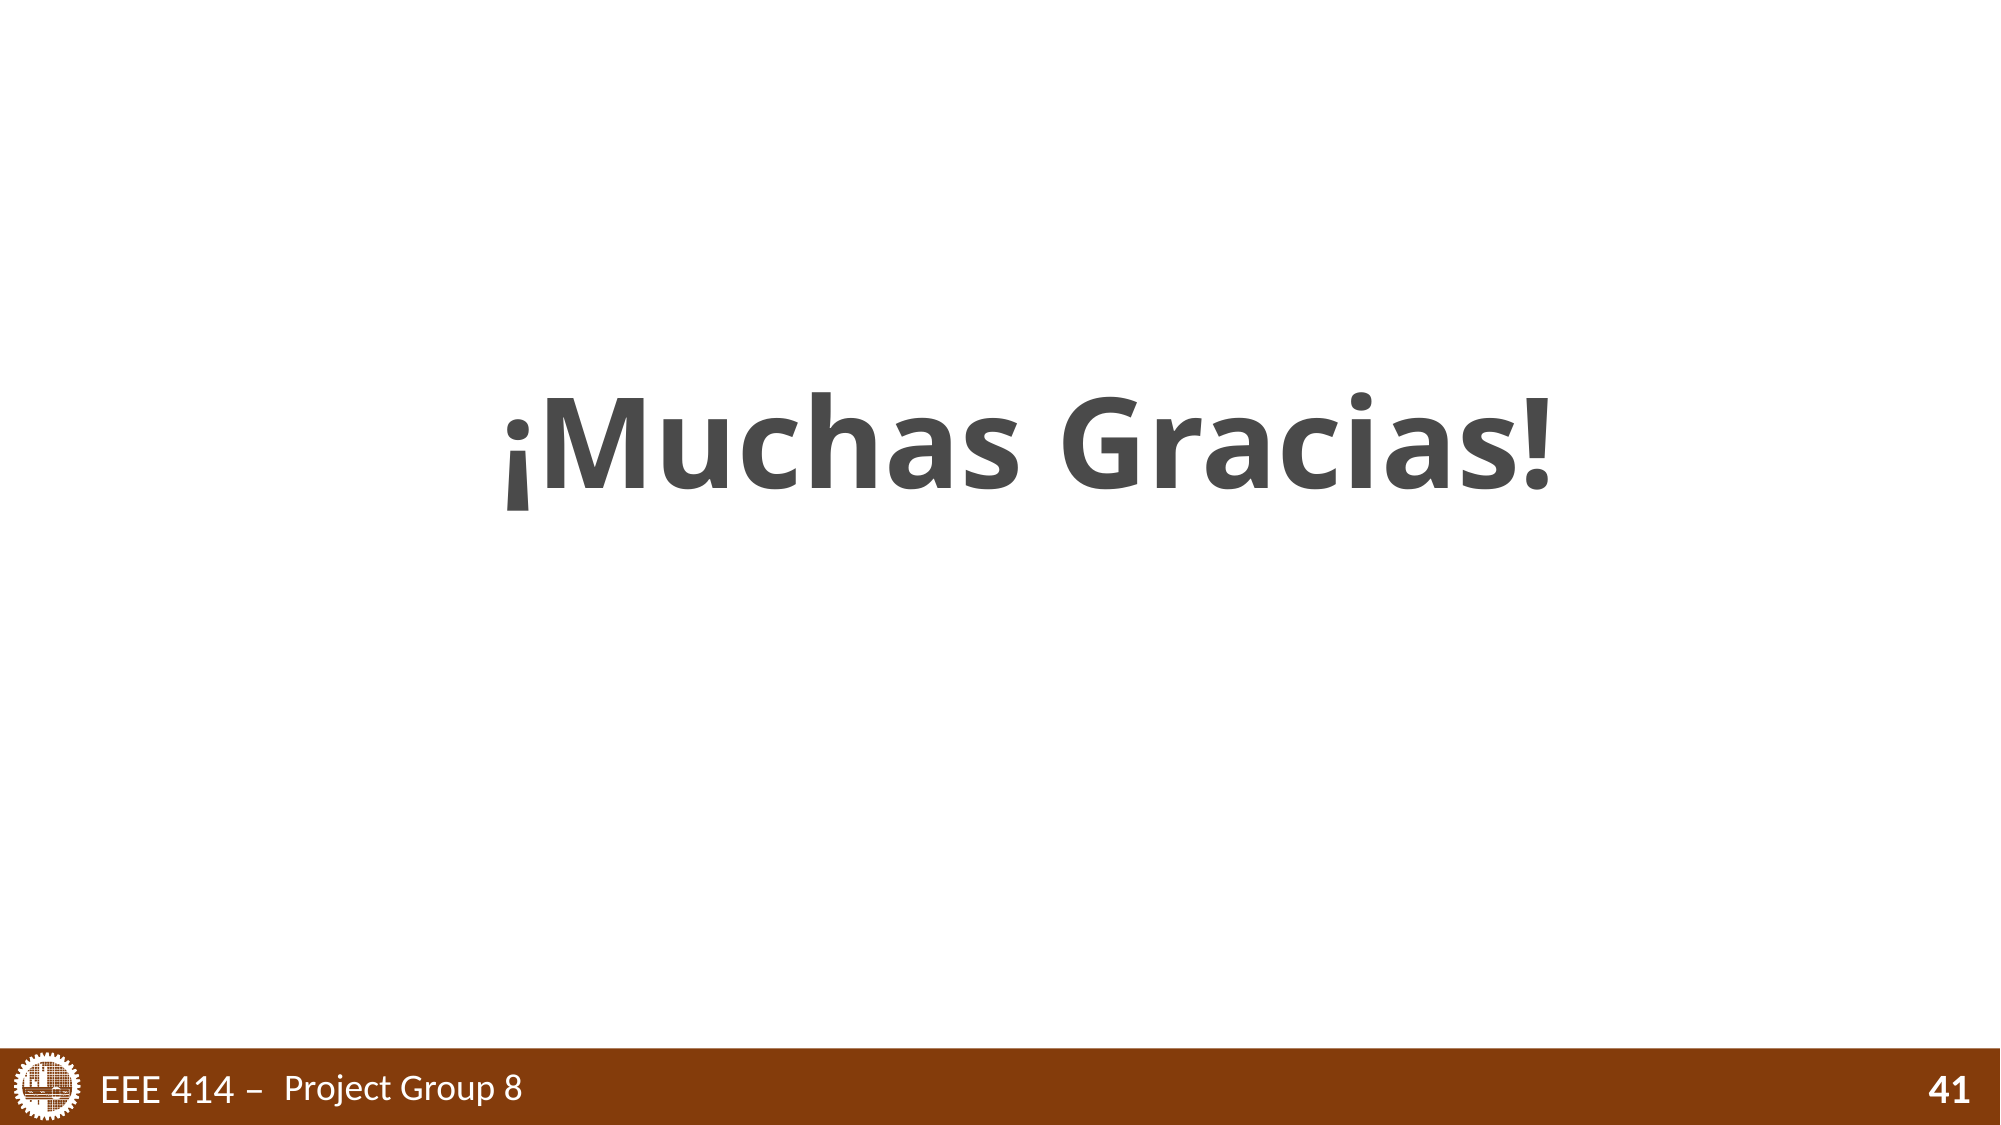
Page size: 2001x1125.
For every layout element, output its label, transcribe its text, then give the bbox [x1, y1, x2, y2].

text_box Project Group 8 [269, 1055, 573, 1116]
picture [14, 1052, 82, 1121]
title ¡Muchas Gracias! [485, 303, 1586, 592]
slide_number 41 [1535, 1056, 1986, 1117]
